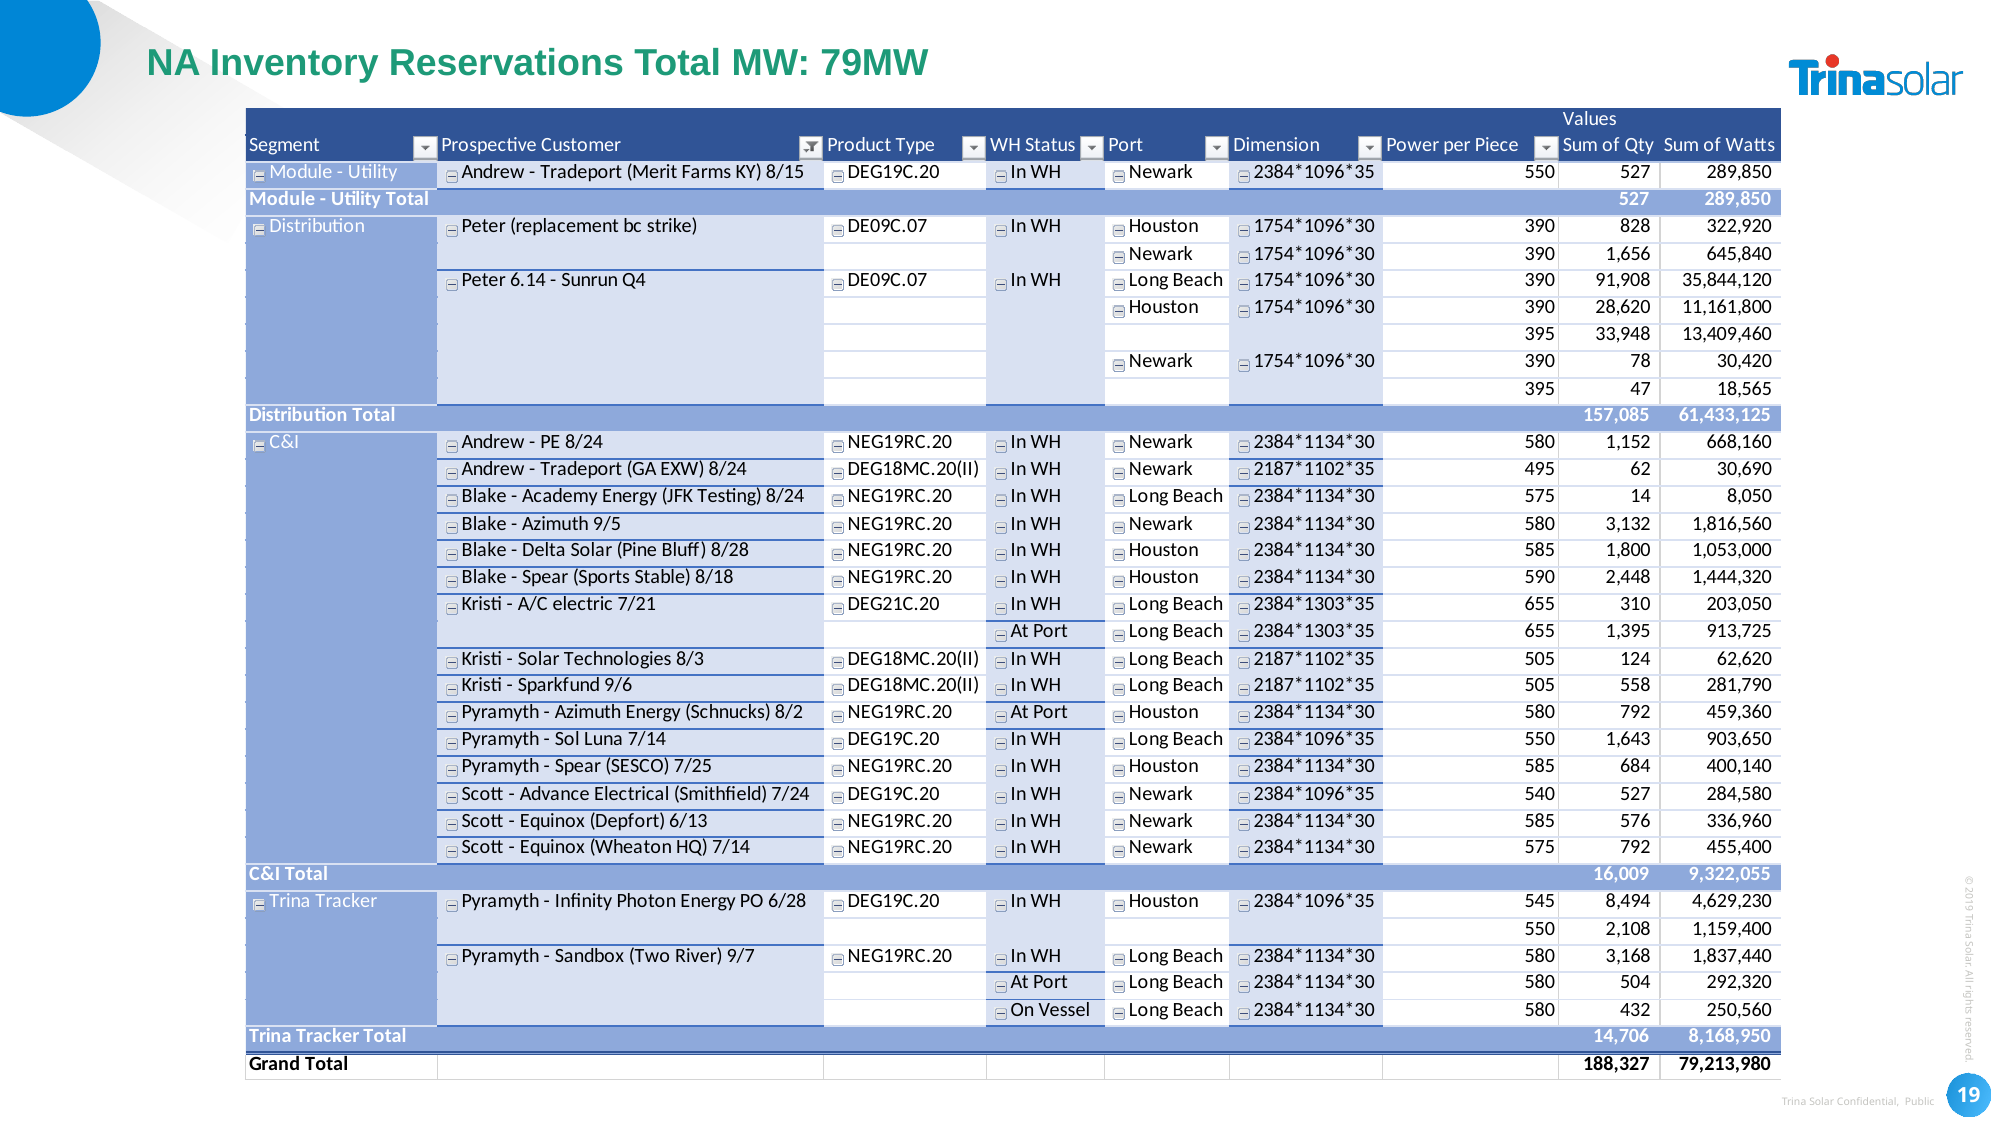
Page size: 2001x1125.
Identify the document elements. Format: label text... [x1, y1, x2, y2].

picture [244, 107, 1783, 1081]
title NA Inventory Reservations Total MW: 79MW [131, 18, 1523, 108]
